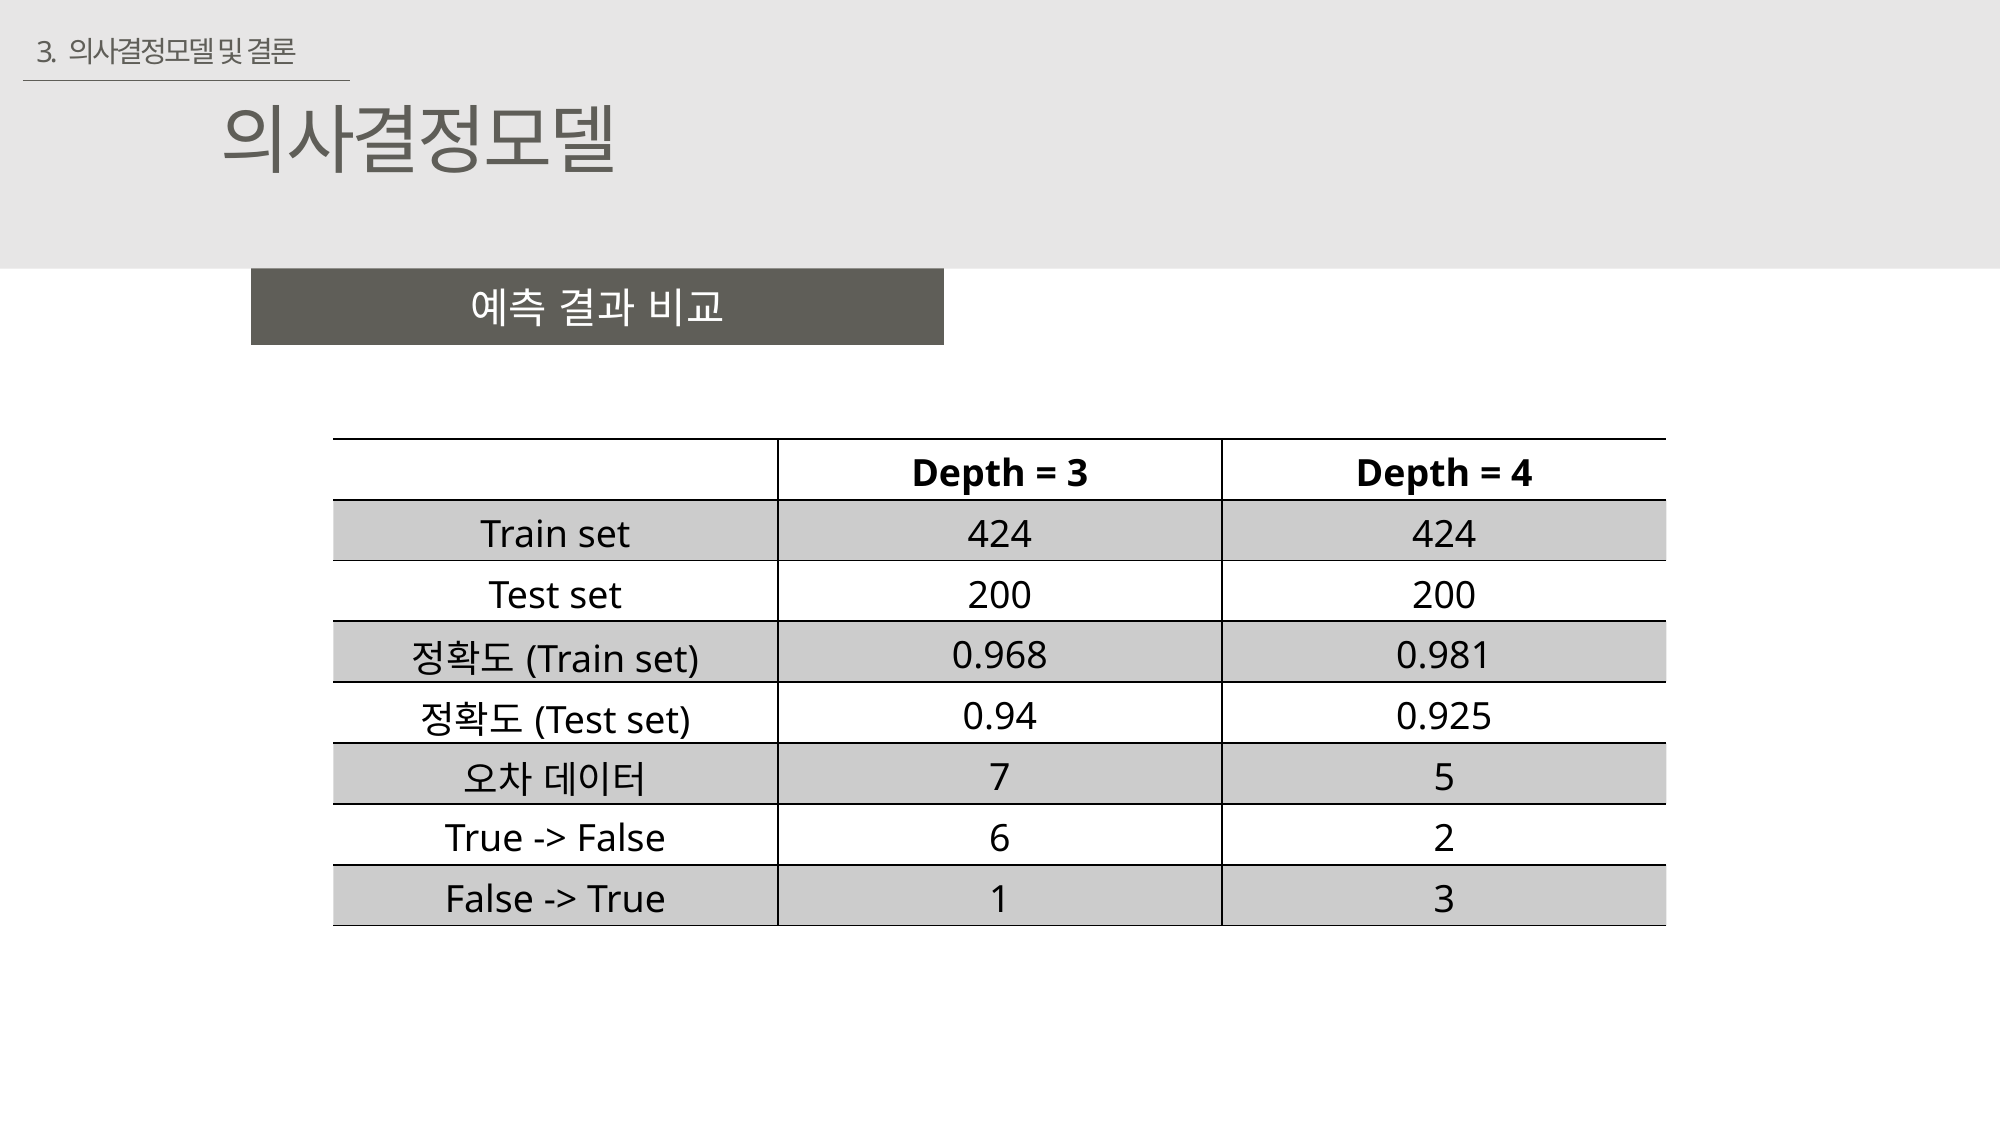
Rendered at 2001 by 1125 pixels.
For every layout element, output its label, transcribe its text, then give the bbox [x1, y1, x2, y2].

table_cell 2 [1223, 805, 1666, 864]
table_cell 7 [779, 744, 1221, 803]
table_cell 424 [779, 501, 1221, 560]
table_cell True -> False [333, 805, 777, 864]
table_cell 424 [1223, 501, 1666, 560]
table_cell 오차 데이터 [333, 744, 777, 803]
table_header [333, 440, 777, 499]
table_cell 6 [779, 805, 1221, 864]
text_box 3. 의사결정모델 및 결론 [21, 25, 313, 76]
table_cell 5 [1223, 744, 1666, 803]
table_cell 정확도(Test set) [333, 683, 777, 742]
table_cell 200 [779, 561, 1221, 620]
table_cell 1 [779, 866, 1221, 925]
table_cell 정확도(Train set) [333, 622, 777, 681]
table_cell 0.968 [779, 622, 1221, 681]
table_cell 0.981 [1223, 622, 1666, 681]
text_box 의사결정모델 [205, 84, 634, 190]
table_cell 200 [1223, 561, 1666, 620]
table_cell 3 [1223, 866, 1666, 925]
table_cell 0.925 [1223, 683, 1666, 742]
table_header Depth = 4 [1223, 440, 1666, 499]
text_box [0, 0, 2000, 270]
table_cell Test set [333, 561, 777, 620]
text_box 예측 결과 비교 [250, 267, 945, 346]
table_header Depth = 3 [779, 440, 1221, 499]
table_cell Train set [333, 501, 777, 560]
table_cell False -> True [333, 866, 777, 925]
table_cell 0.94 [779, 683, 1221, 742]
